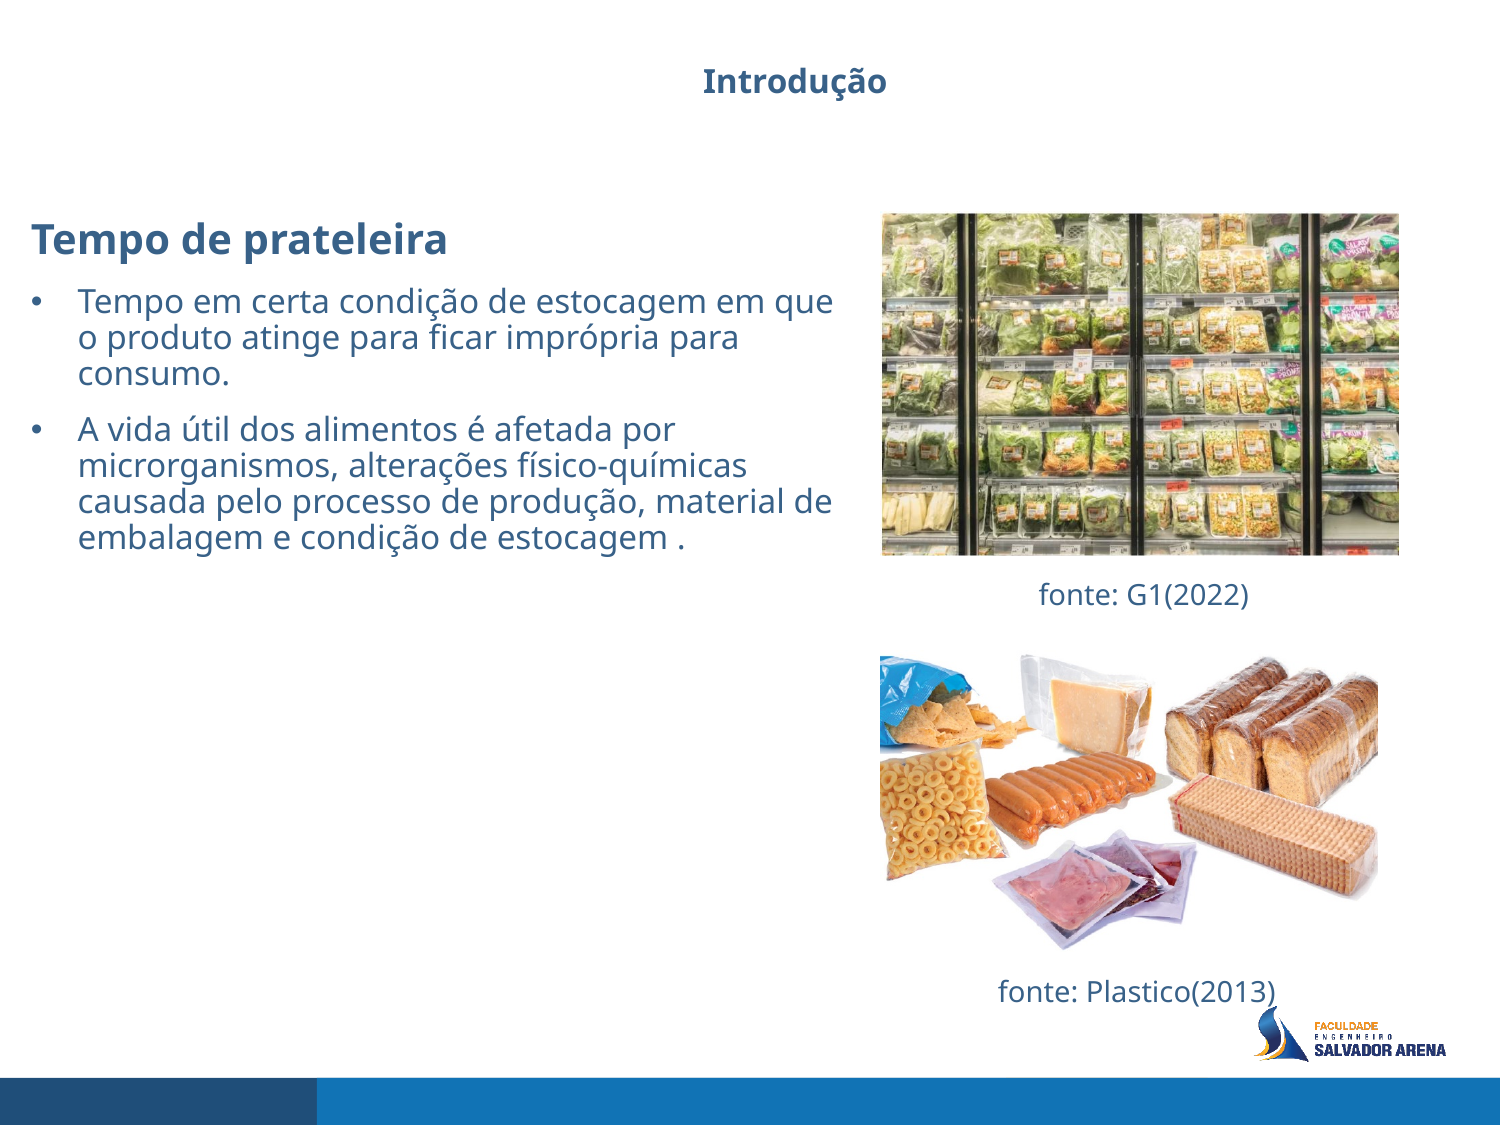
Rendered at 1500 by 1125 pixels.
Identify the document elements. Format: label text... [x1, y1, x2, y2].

text_box Introdução [200, 57, 1391, 127]
picture [880, 650, 1378, 952]
text_box fonte: Plastico(2013) [983, 966, 1500, 1016]
text_box fonte: G1(2022) [1023, 569, 1399, 619]
text_box Tempo de prateleira Tempo em certa condição de estocagem em que o produto atinge para ficar imprópria para consumo. A vida útil dos alimentos é afetada por microrganismos, alterações físico-químicas causada pelo processo de produção, material de embalagem e condição de estocagem . [16, 211, 863, 813]
picture [880, 211, 1399, 556]
picture [1239, 1016, 1446, 1065]
